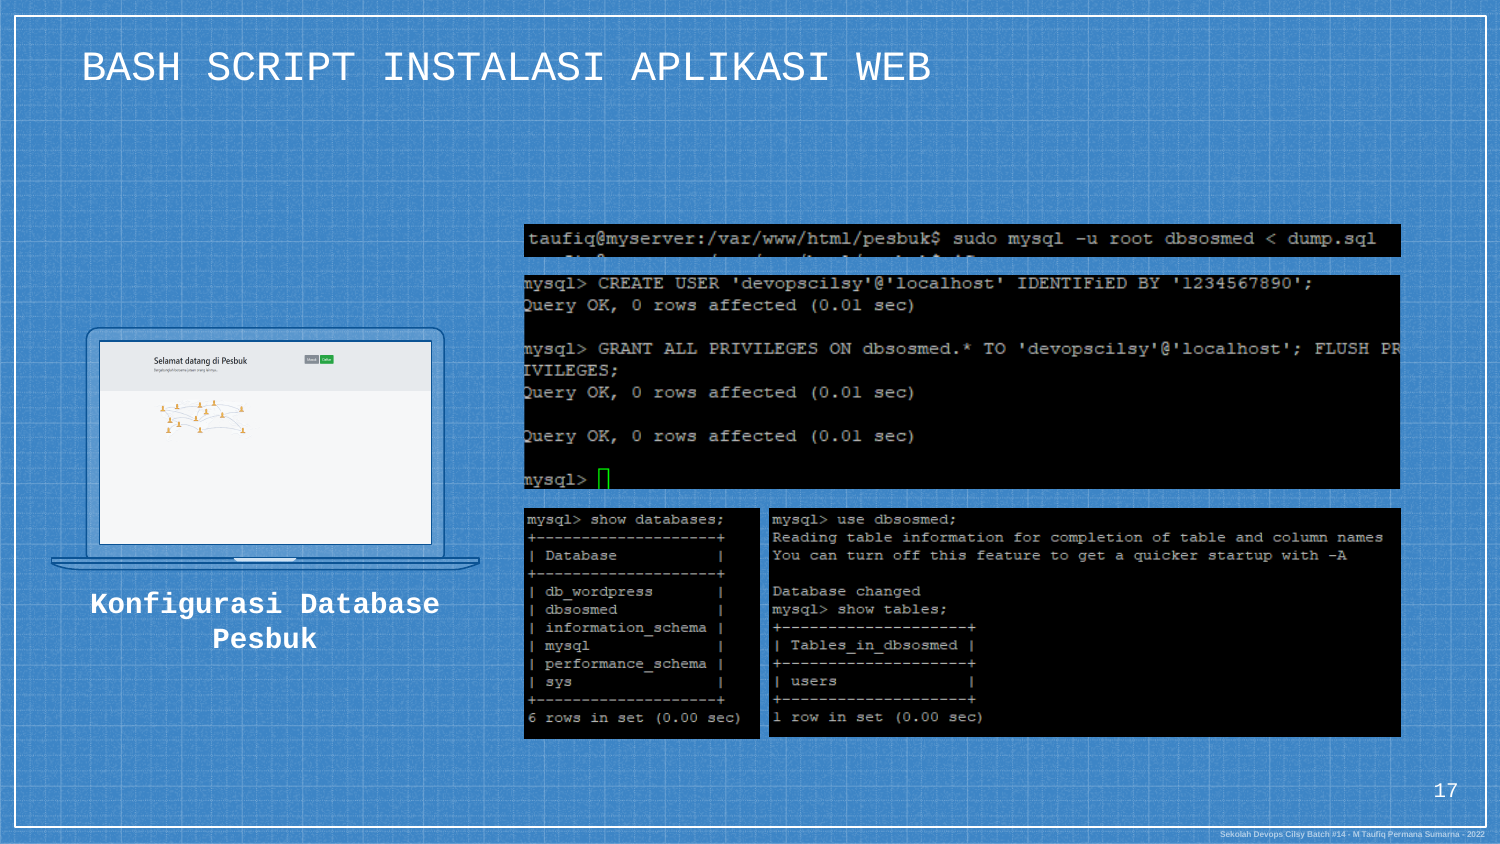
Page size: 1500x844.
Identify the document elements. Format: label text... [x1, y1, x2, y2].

title BASH SCRIPT INSTALASI APLIKASI WEB [66, 23, 1417, 92]
slide_number 17 [1398, 761, 1474, 810]
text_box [51, 327, 480, 570]
text_box Konfigurasi Database Pesbuk [75, 578, 455, 662]
picture [0, 0, 1500, 844]
